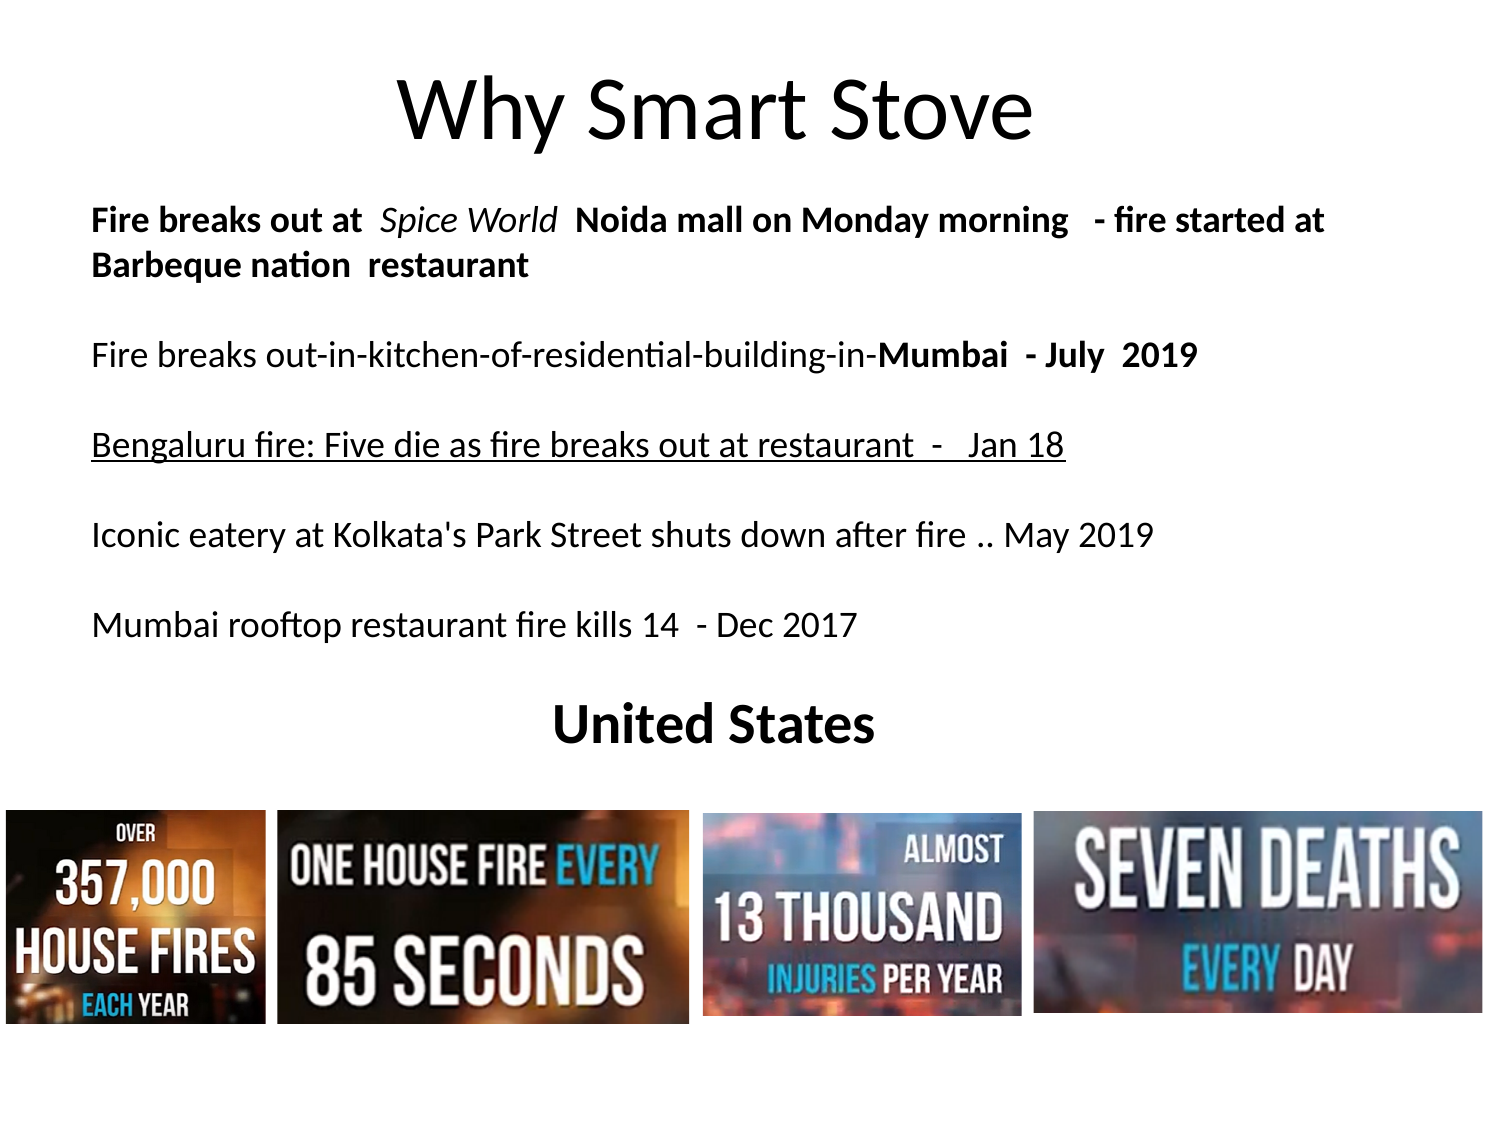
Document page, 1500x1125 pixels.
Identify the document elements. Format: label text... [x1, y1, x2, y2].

picture [1033, 810, 1483, 1013]
text_box United States [537, 677, 951, 763]
picture [277, 810, 690, 1024]
text_box Fire breaks out at Spice World Noida mall on Monday morning - fire started at Barbeque nation restaurant Fire breaks out-in-kitchen-of-residential-building-in-Mumbai - July 2019 Bengaluru fire: Five die as fire breaks out at restaurant - Jan 18 Iconic eatery at Kolkata's Park Street shuts down after fire .. May 2019 Mumbai rooftop restaurant fire kills 14 - Dec 2017 [76, 187, 1483, 653]
picture [5, 810, 266, 1025]
title Why Smart Stove [41, 8, 1392, 197]
picture [702, 813, 1022, 1017]
